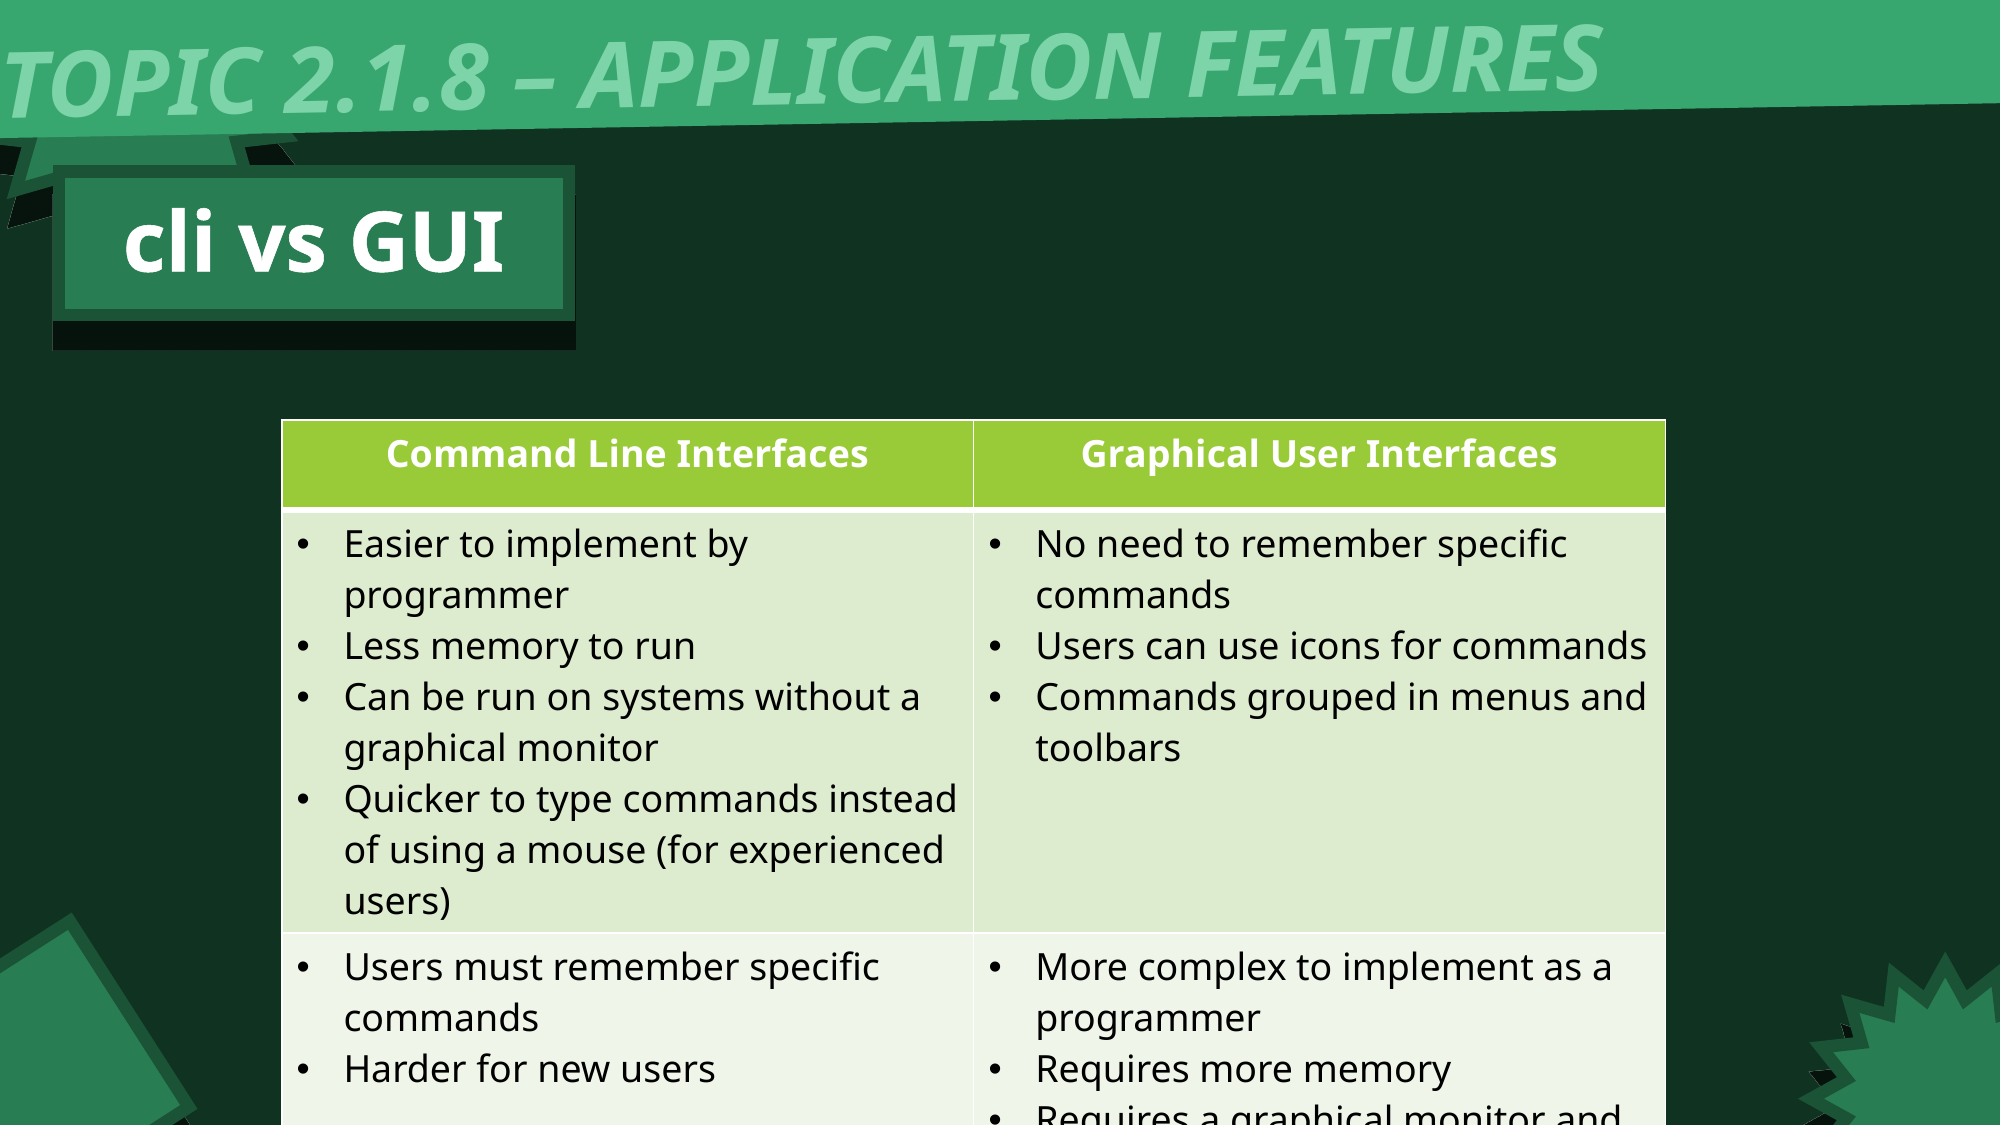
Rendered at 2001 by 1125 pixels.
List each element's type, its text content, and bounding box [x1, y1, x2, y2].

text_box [0, 0, 2000, 126]
text_box [1807, 961, 2000, 1125]
table_header Graphical User Interfaces [974, 421, 1665, 507]
table_cell Users must remember specific commands Harder for new users [283, 934, 973, 1125]
table_header Command Line Interfaces [283, 421, 973, 507]
table_cell No need to remember specific commands Users can use icons for commands Commands grouped in menus and toolbars [974, 513, 1665, 932]
text_box [0, 134, 290, 193]
table_cell Easier to implement by programmer Less memory to run Can be run on systems without a graphical monitor Quicker to type commands instead of using a mouse (for experienced users) [283, 513, 973, 932]
table_cell More complex to implement as a programmer Requires more memory Requires a graphical monitor and mouse [974, 934, 1665, 1125]
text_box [58, 170, 570, 316]
text_box [0, 919, 192, 1125]
